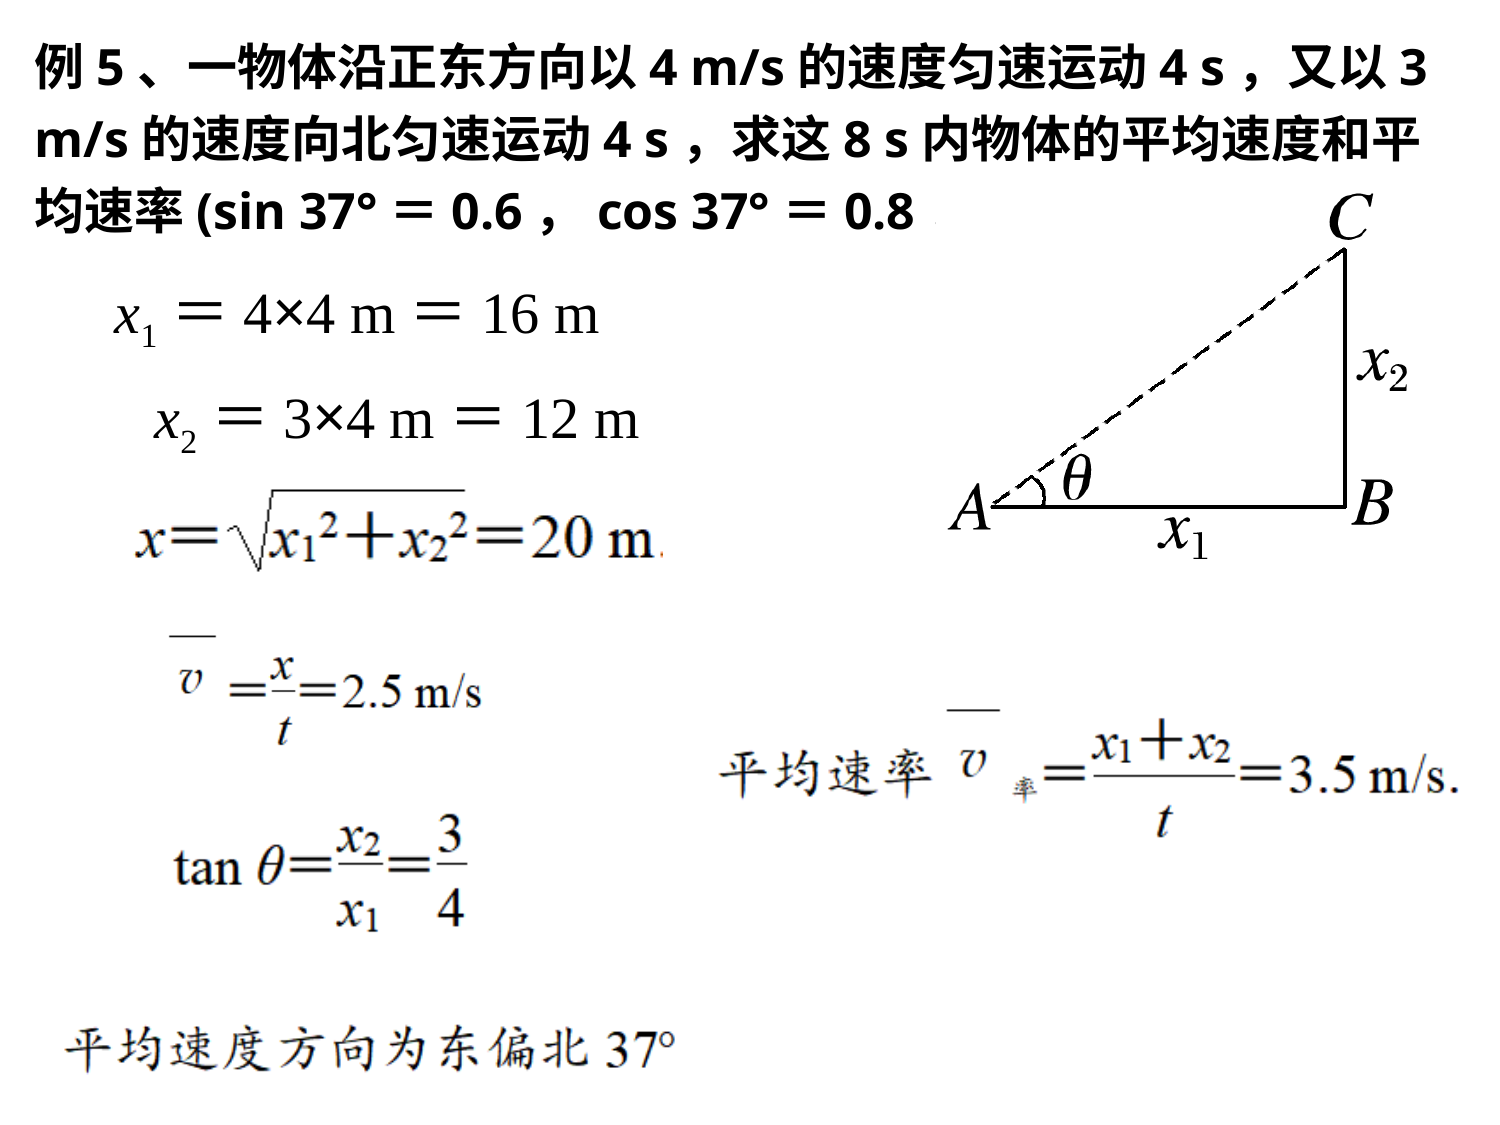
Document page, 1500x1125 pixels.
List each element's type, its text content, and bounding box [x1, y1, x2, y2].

picture [36, 985, 709, 1103]
picture [935, 184, 1417, 563]
text_box x2＝3×4 m＝12 m [139, 372, 662, 468]
picture [122, 477, 663, 588]
picture [139, 800, 516, 952]
picture [698, 684, 1490, 841]
text_box x1＝4×4 m＝16 m [100, 267, 755, 362]
text_box 例5、一物体沿正东方向以4 m/s的速度匀速运动4 s，又以3 m/s的速度向北匀速运动4 s，求这8 s内物体的平均速度和平均速率(sin 37°＝0.6，cos 37°＝0.8． [19, 16, 1480, 247]
picture [157, 600, 518, 767]
